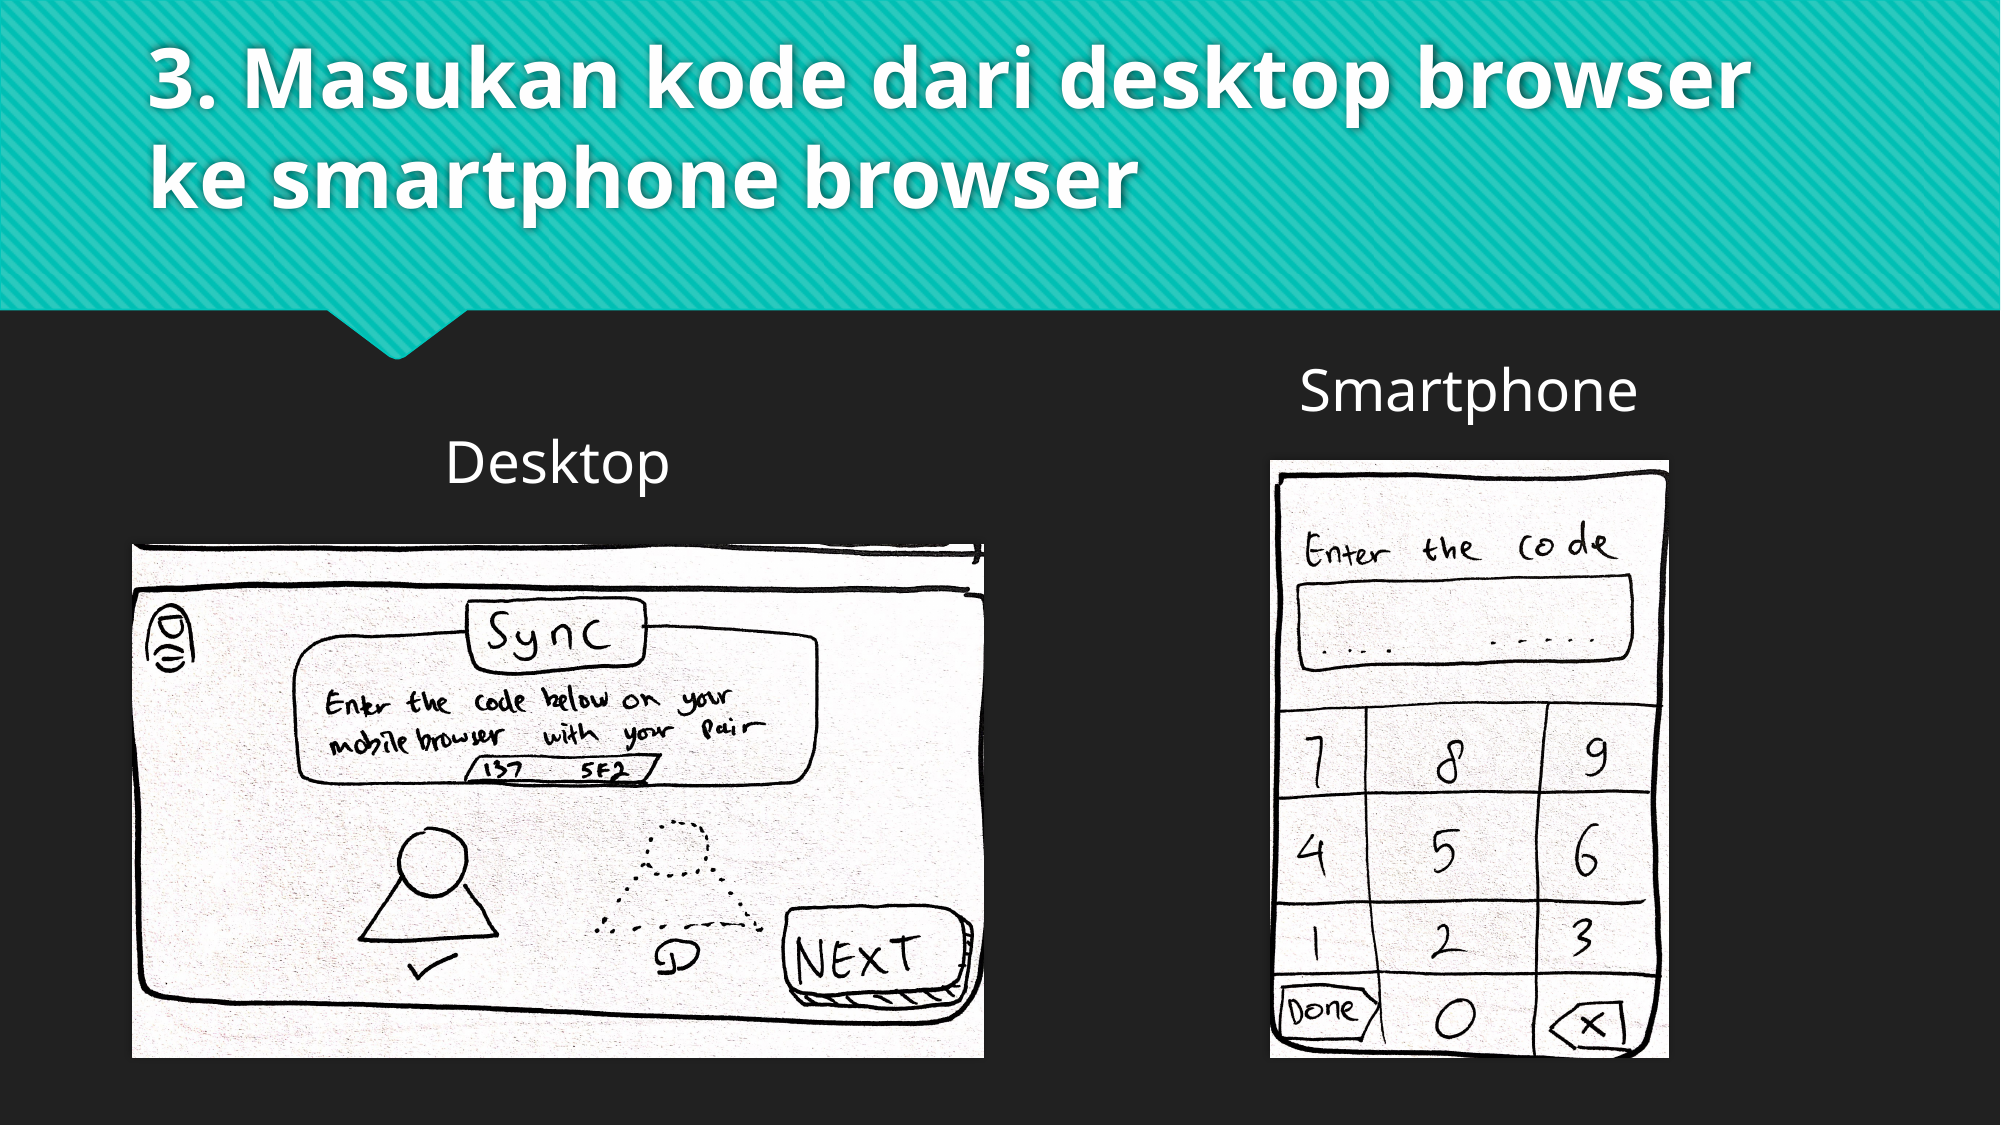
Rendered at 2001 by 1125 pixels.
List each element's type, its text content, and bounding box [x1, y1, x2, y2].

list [1270, 460, 1669, 1058]
text_box Smartphone [1284, 345, 1655, 431]
text_box Desktop [430, 417, 687, 503]
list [132, 544, 984, 1058]
title 3. Masukan kode dari desktop browser ke smartphone browser [132, 73, 1868, 233]
